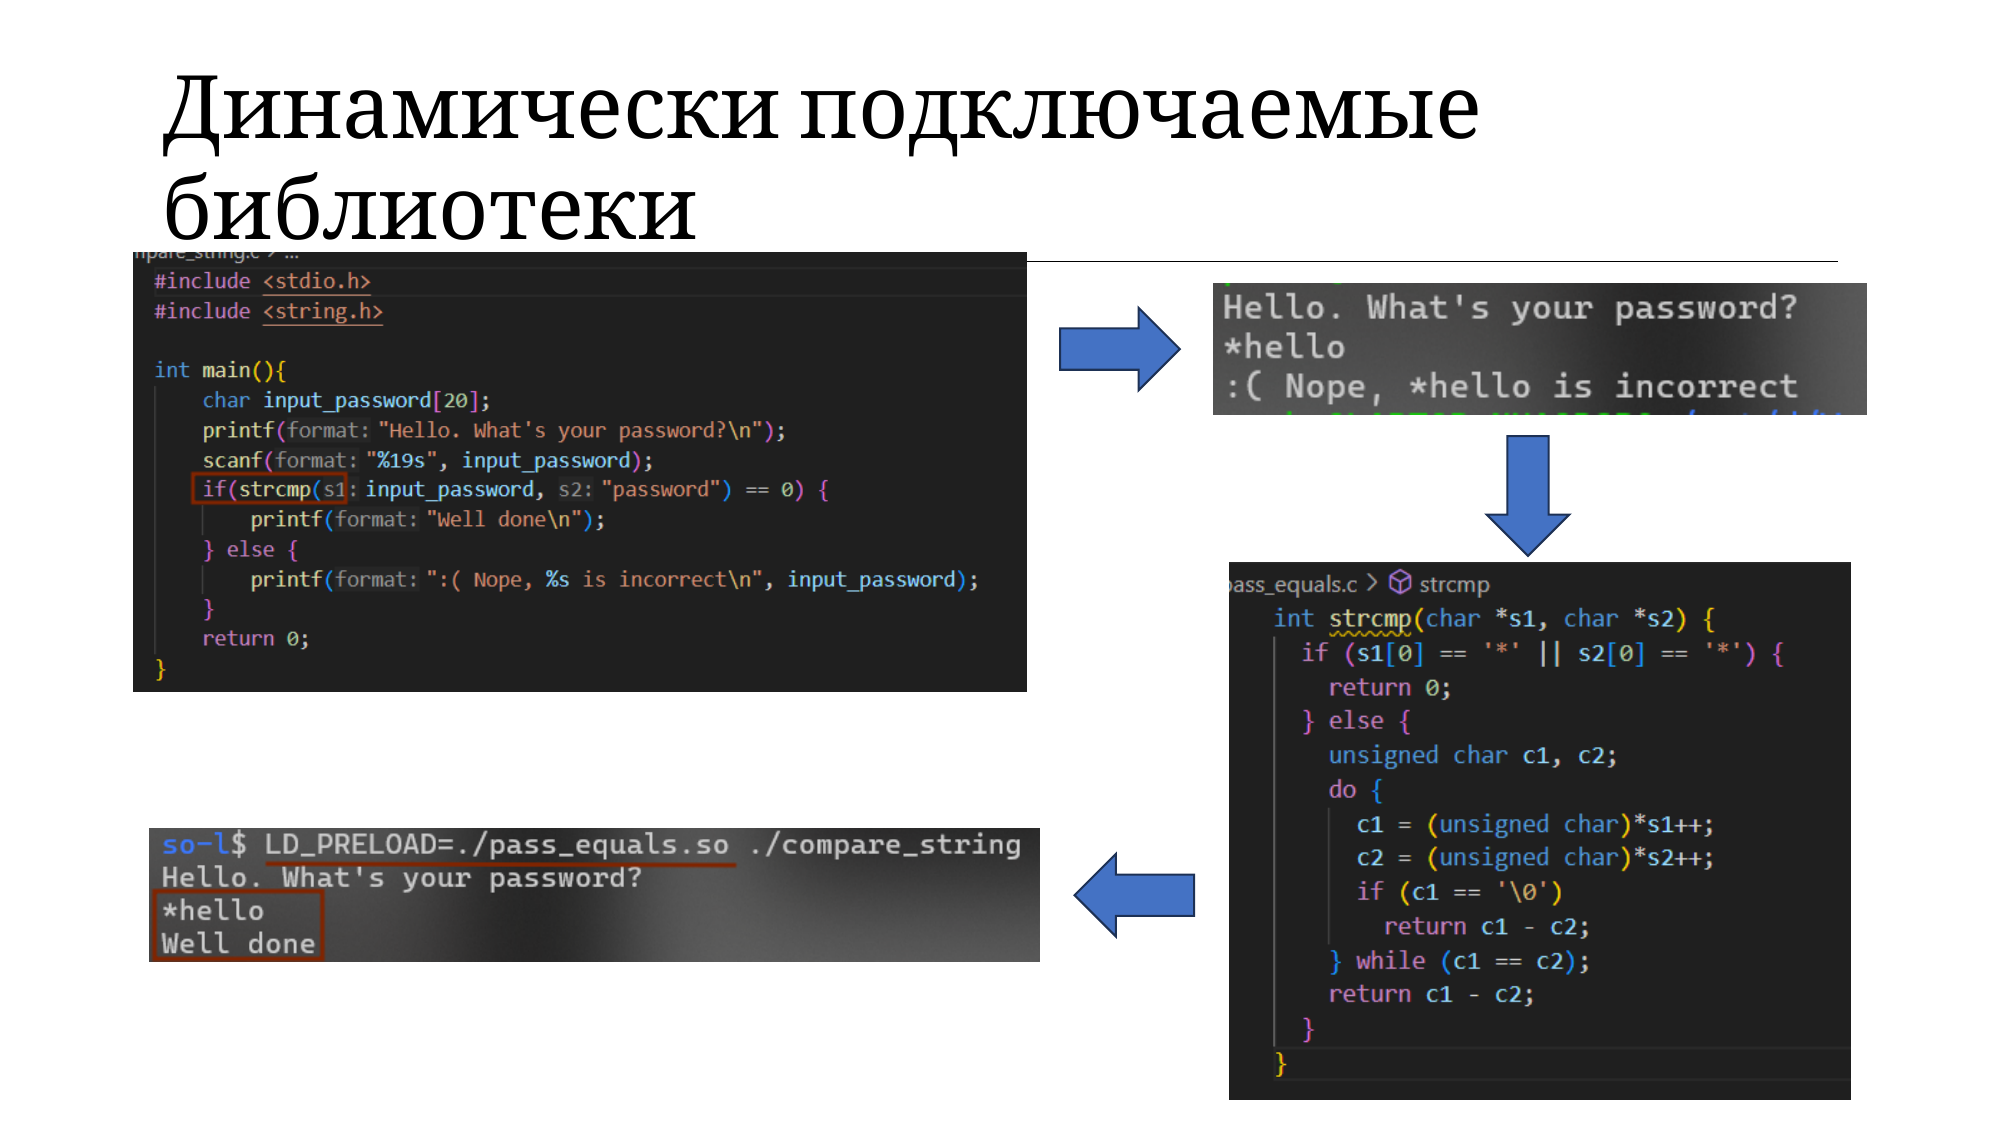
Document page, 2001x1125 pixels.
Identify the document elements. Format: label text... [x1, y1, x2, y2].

picture [1229, 562, 1851, 1100]
text_box [1073, 851, 1196, 939]
table_header Динамически подключаемые библиотеки [163, 60, 1838, 261]
picture [149, 828, 1040, 962]
picture [1213, 283, 1867, 415]
text_box [1059, 305, 1182, 393]
text_box [1484, 435, 1572, 558]
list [133, 252, 1027, 692]
